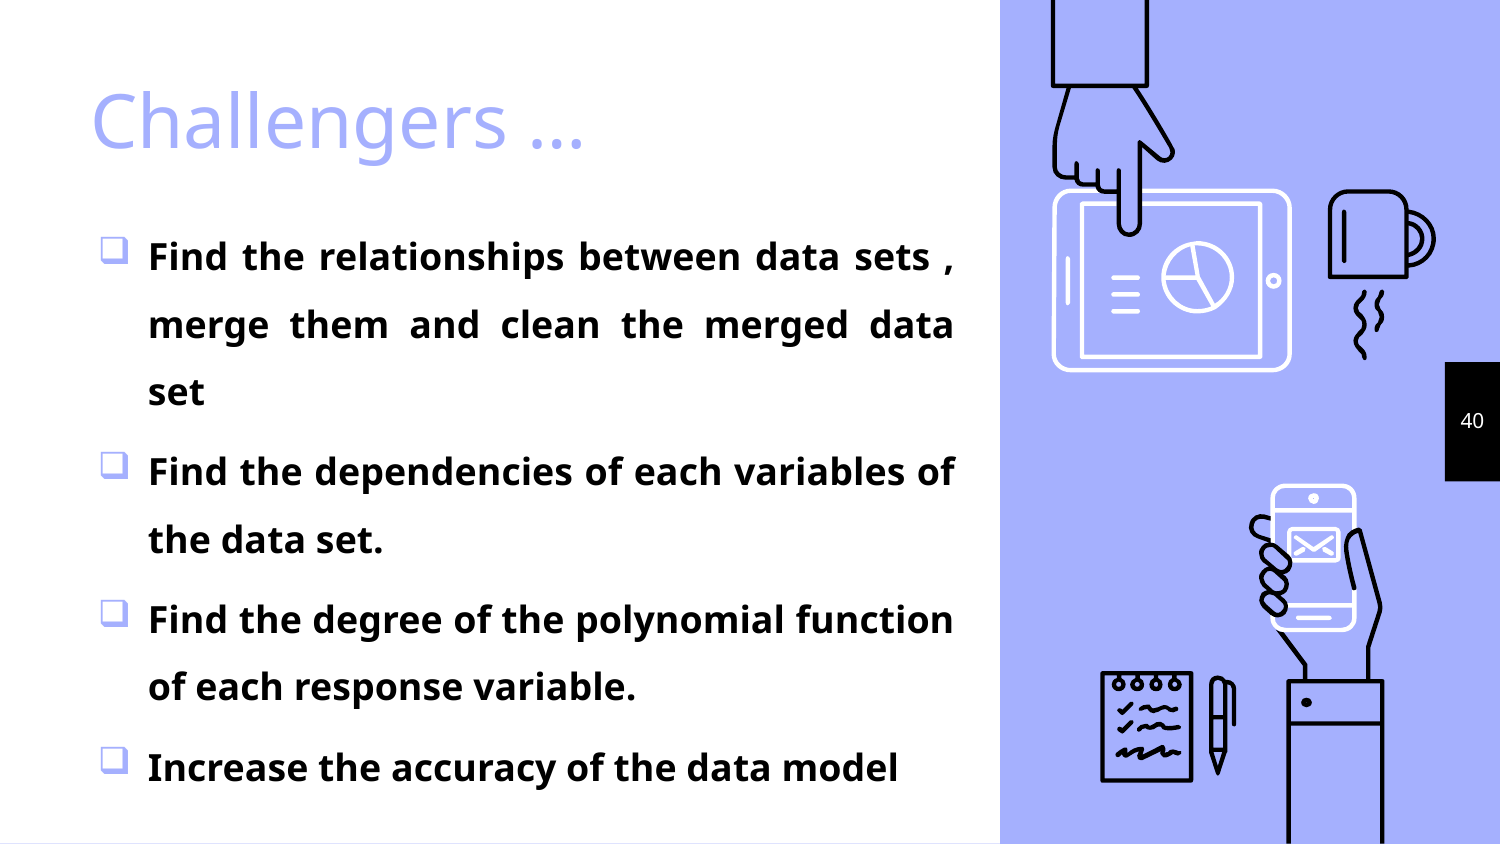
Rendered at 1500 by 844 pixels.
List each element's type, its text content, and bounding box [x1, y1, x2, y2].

slide_number 40 [1444, 362, 1500, 482]
list Find the relationships between data sets , merge them and clean the merged data set Find the dependencies of each variables of the data set. Find the degree of the polynomial function of each response variable. Increase the accuracy of the data model [57, 195, 971, 723]
title Challengers … [75, 37, 918, 179]
